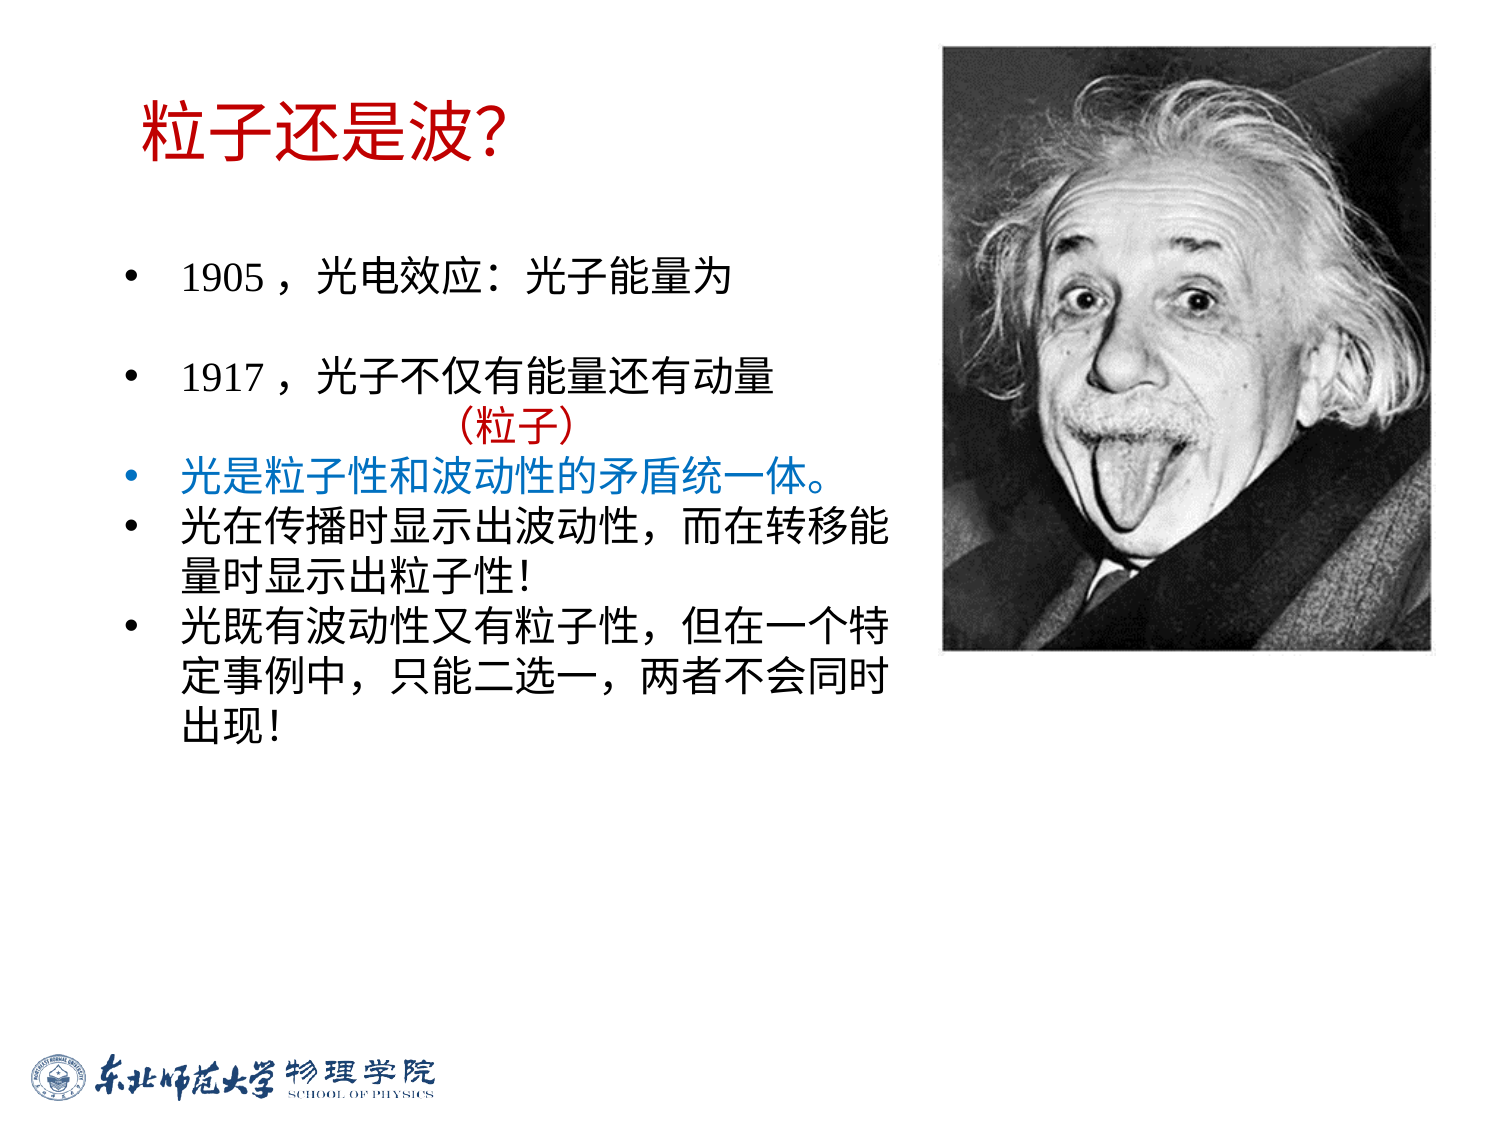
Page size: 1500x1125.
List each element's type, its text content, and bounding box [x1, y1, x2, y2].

text_box 粒子还是波？ [126, 81, 557, 177]
picture [938, 42, 1436, 656]
picture [20, 1054, 440, 1101]
